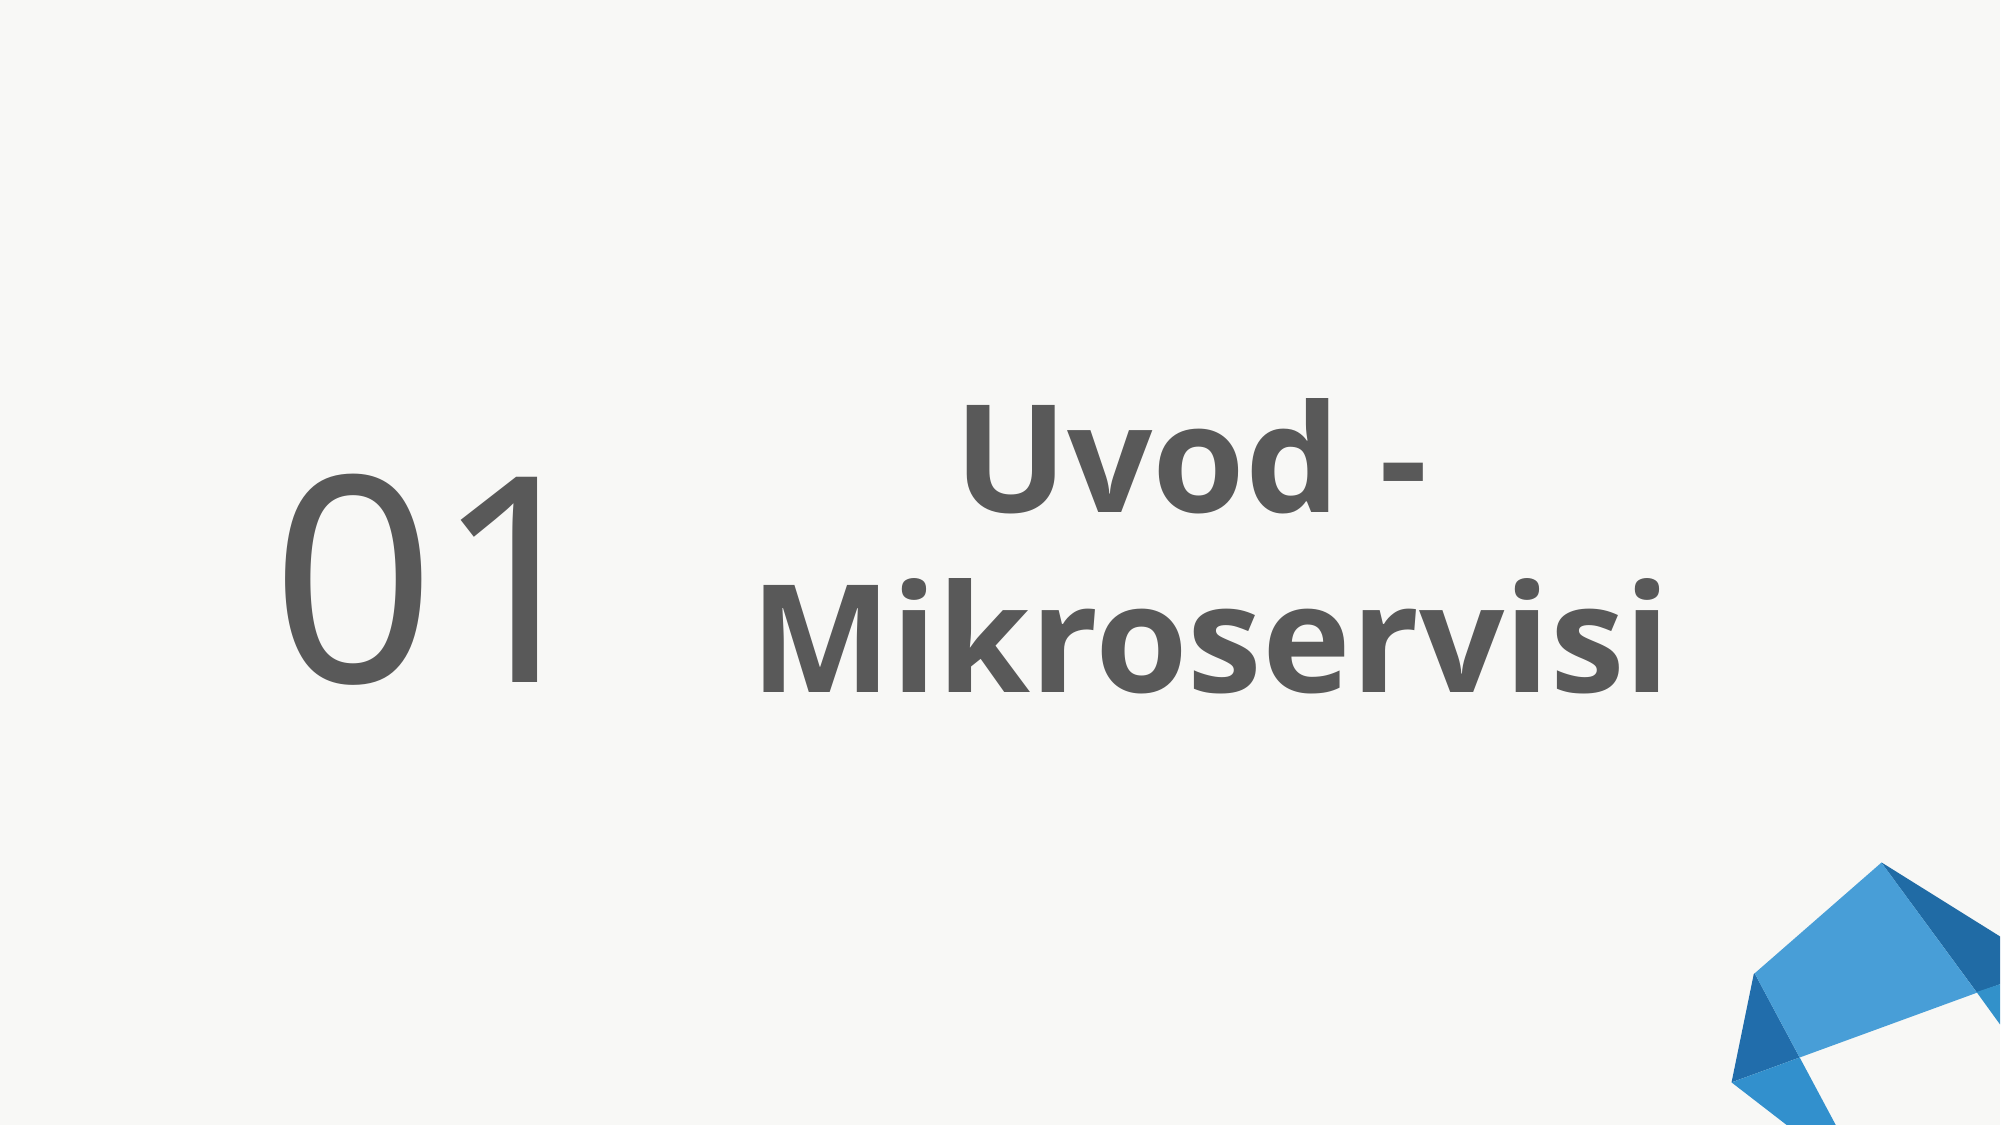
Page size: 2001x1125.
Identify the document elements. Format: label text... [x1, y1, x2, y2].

text_box 01 [220, 387, 651, 748]
text_box Uvod - Mikroservisi [635, 362, 1786, 723]
